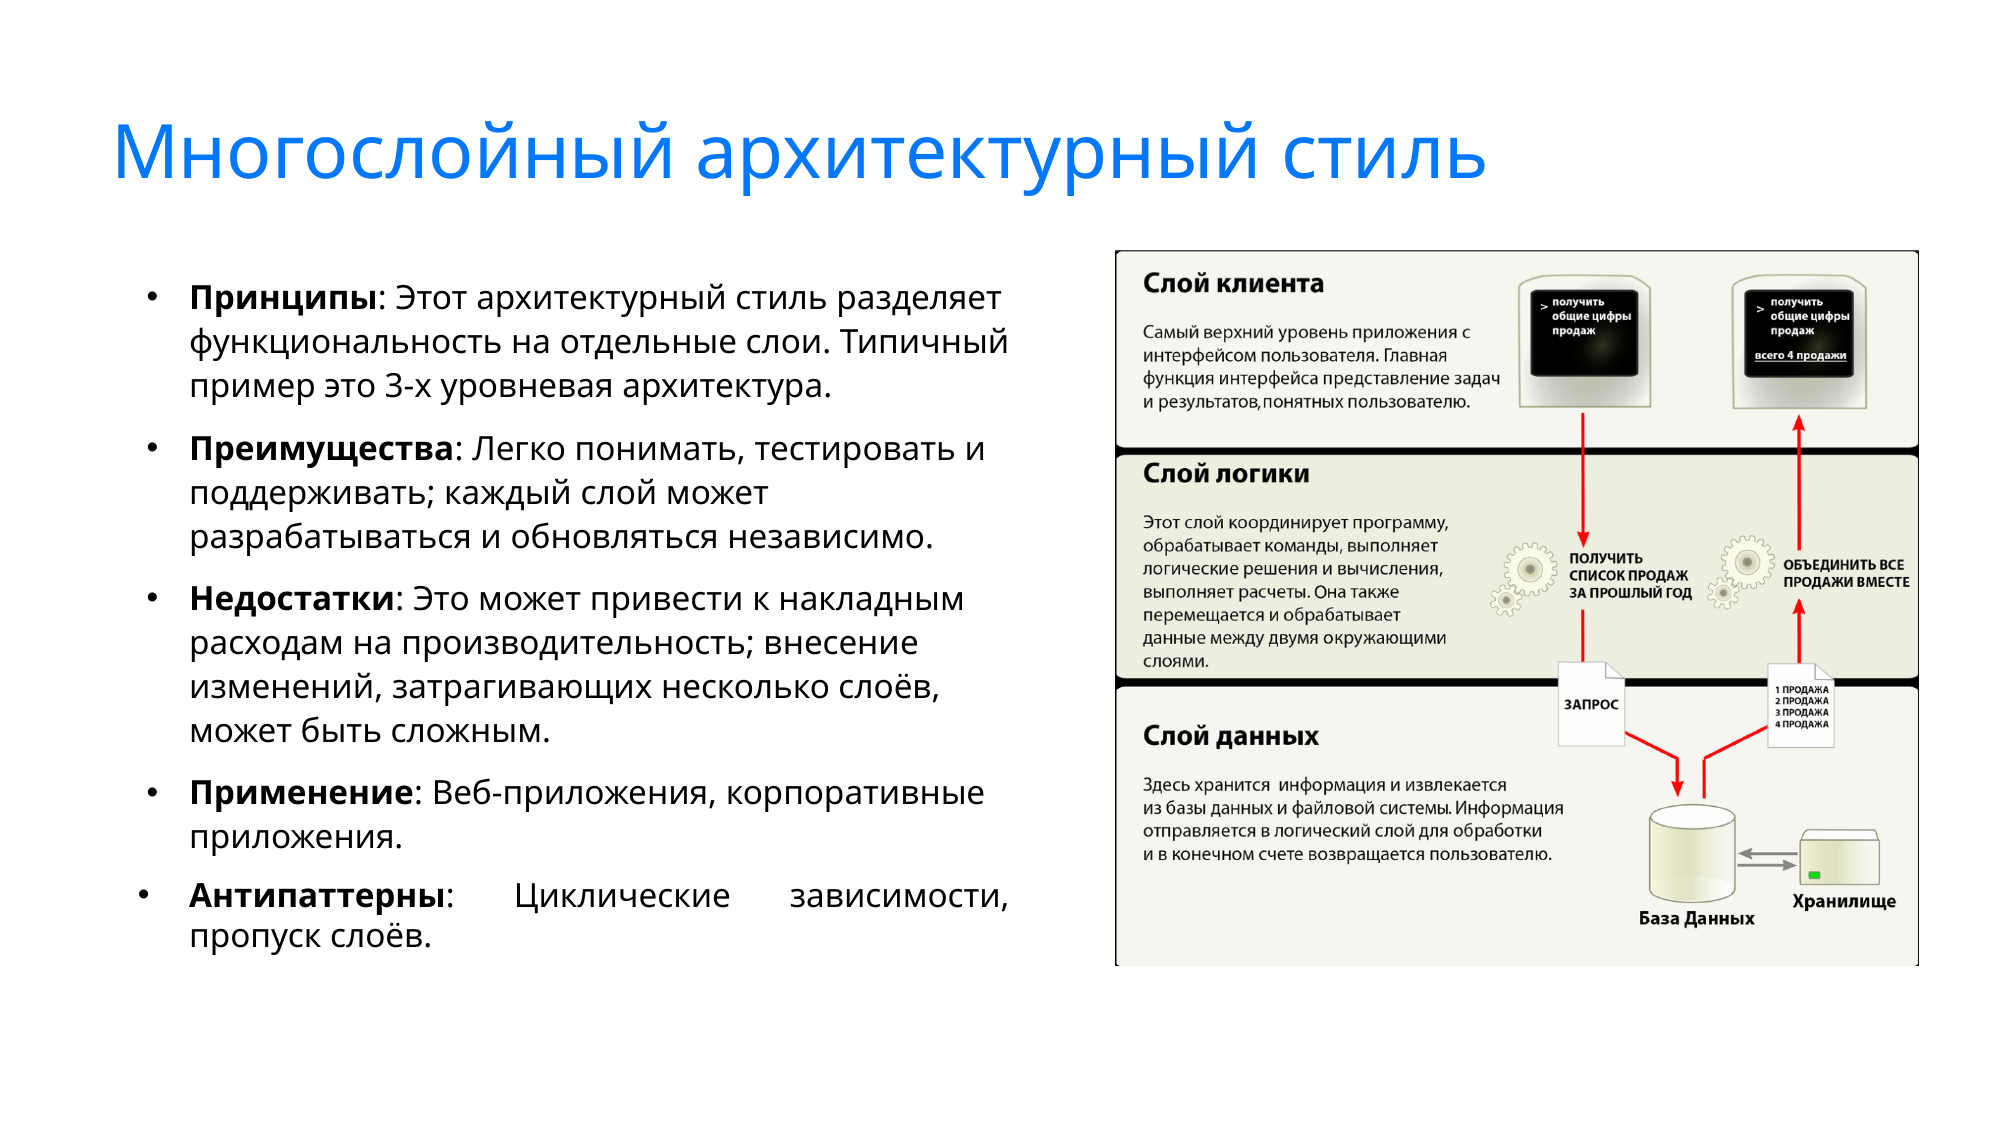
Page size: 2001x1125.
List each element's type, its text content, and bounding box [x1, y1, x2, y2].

picture [1115, 249, 1919, 967]
list Принципы: Этот архитектурный стиль разделяет функциональность на отдельные слои. Типичный пример это 3-х уровневая архитектура. Преимущества: Легко понимать, тестировать и поддерживать; каждый слой может разрабатываться и обновляться независимо. Недостатки: Это может привести к накладным расходам на производительность; внесение изменений, затрагивающих несколько слоёв, может быть сложным. Применение: Веб-приложения, корпоративные приложения. Антипаттерны: Циклические зависимости, пропуск слоёв. [109, 272, 1011, 966]
title Многослойный архитектурный стиль [111, 113, 1892, 220]
slide_number [966, 708, 1434, 1125]
